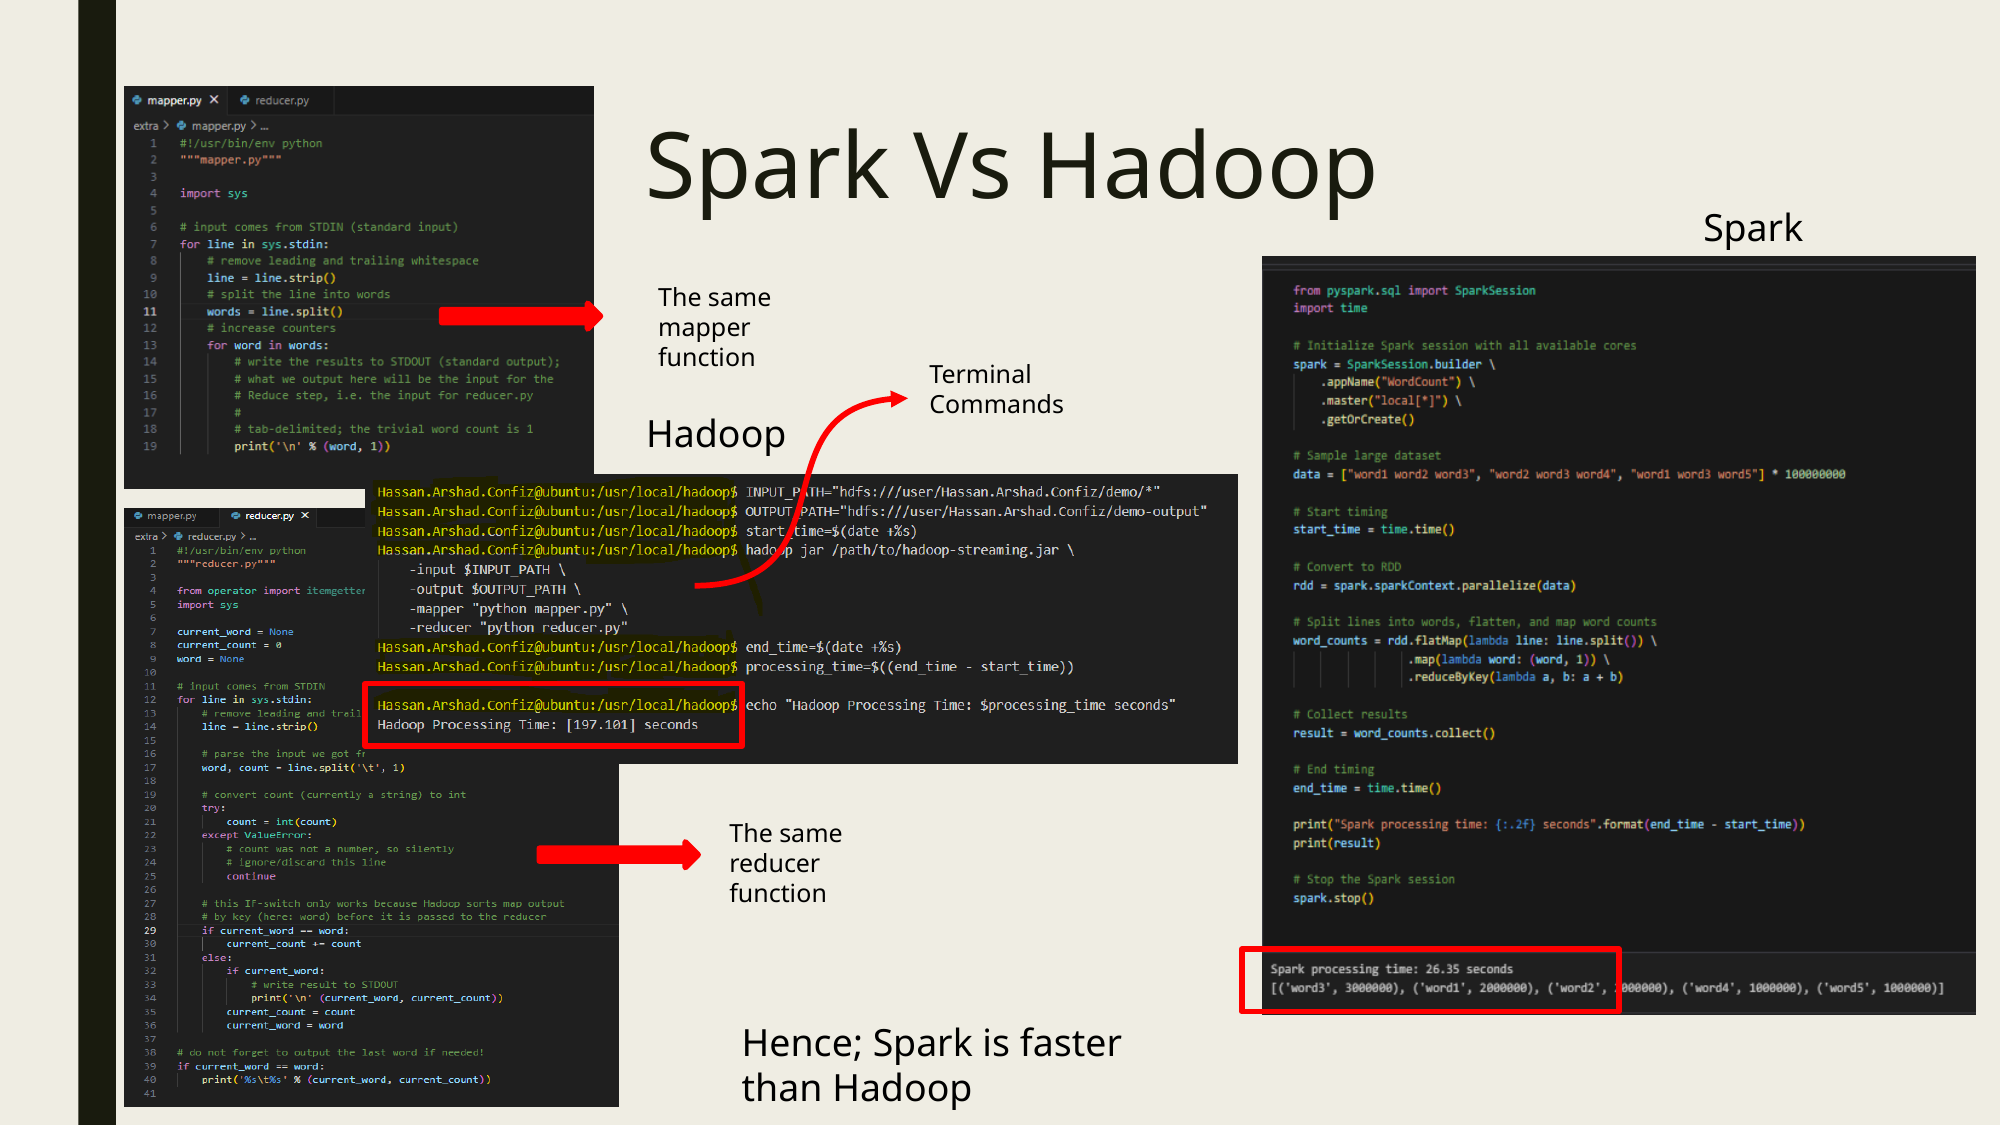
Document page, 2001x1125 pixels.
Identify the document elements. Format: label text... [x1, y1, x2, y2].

text_box Spark [1688, 196, 1864, 256]
picture [124, 86, 1239, 1107]
text_box [595, 306, 604, 326]
text_box Terminal Commands [914, 351, 1129, 426]
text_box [694, 398, 909, 586]
text_box Hadoop [631, 402, 694, 463]
text_box [1239, 946, 1262, 1014]
text_box Hence; Spark is faster than Hadoop [726, 1011, 1147, 1117]
text_box [619, 839, 701, 871]
text_box The same mapper function [643, 274, 857, 379]
title Spark Vs Hadoop [595, 112, 1800, 257]
text_box The same reducer function [714, 810, 929, 916]
picture [1262, 256, 1976, 1015]
